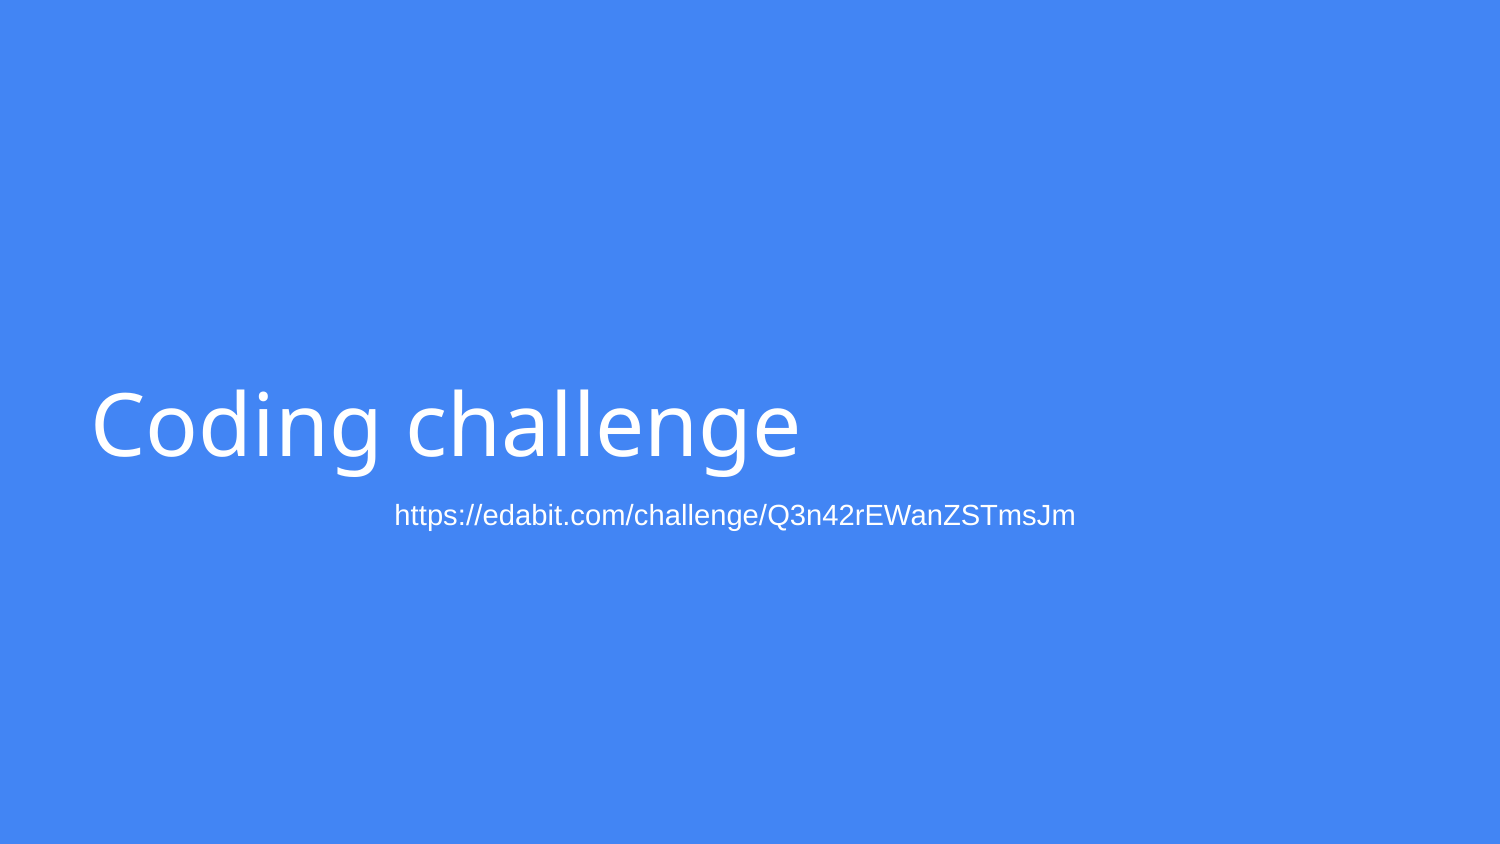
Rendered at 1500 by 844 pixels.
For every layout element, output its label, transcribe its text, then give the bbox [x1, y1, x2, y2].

title Coding challenge [75, 338, 1425, 505]
text_box https://edabit.com/challenge/Q3n42rEWanZSTmsJm [379, 488, 1092, 539]
